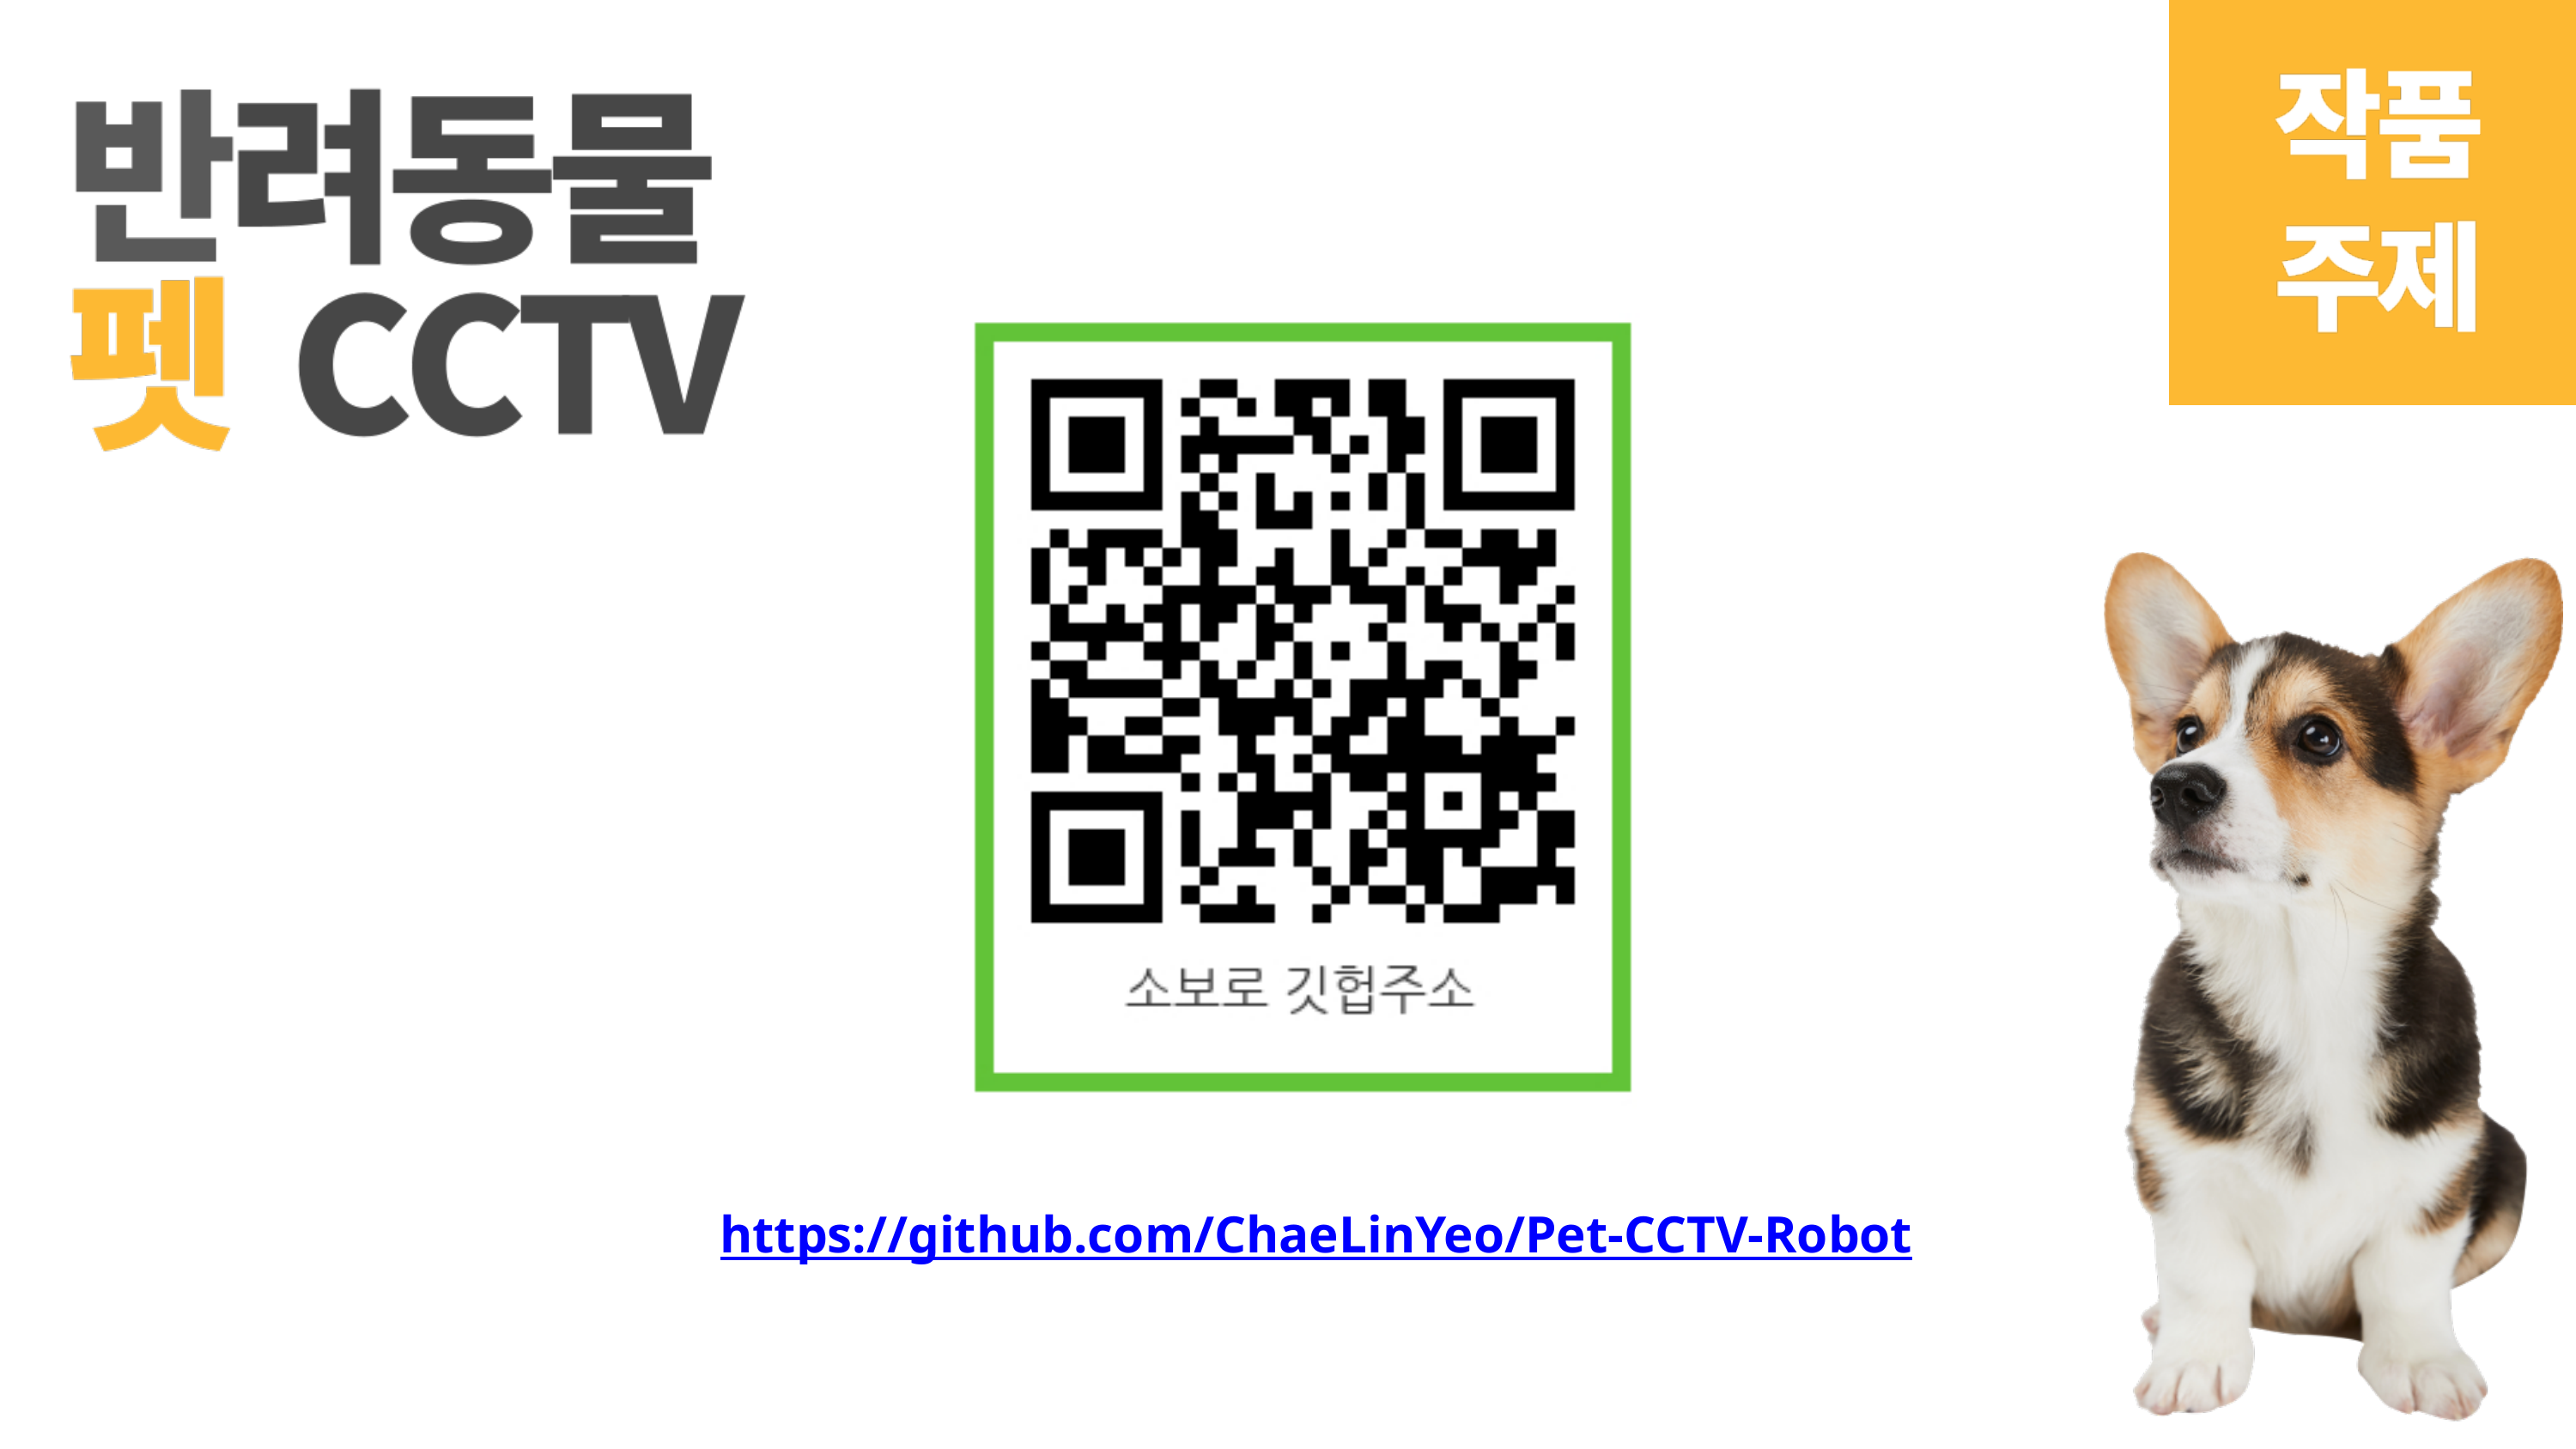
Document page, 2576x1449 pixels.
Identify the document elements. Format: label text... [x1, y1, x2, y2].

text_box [2169, 0, 2576, 405]
text_box https://github.com/ChaeLinYeo/Pet-CCTV-Robot [707, 1196, 1925, 1277]
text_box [2103, 552, 2563, 1422]
picture [2184, 14, 2538, 412]
picture [38, 2, 1783, 1186]
